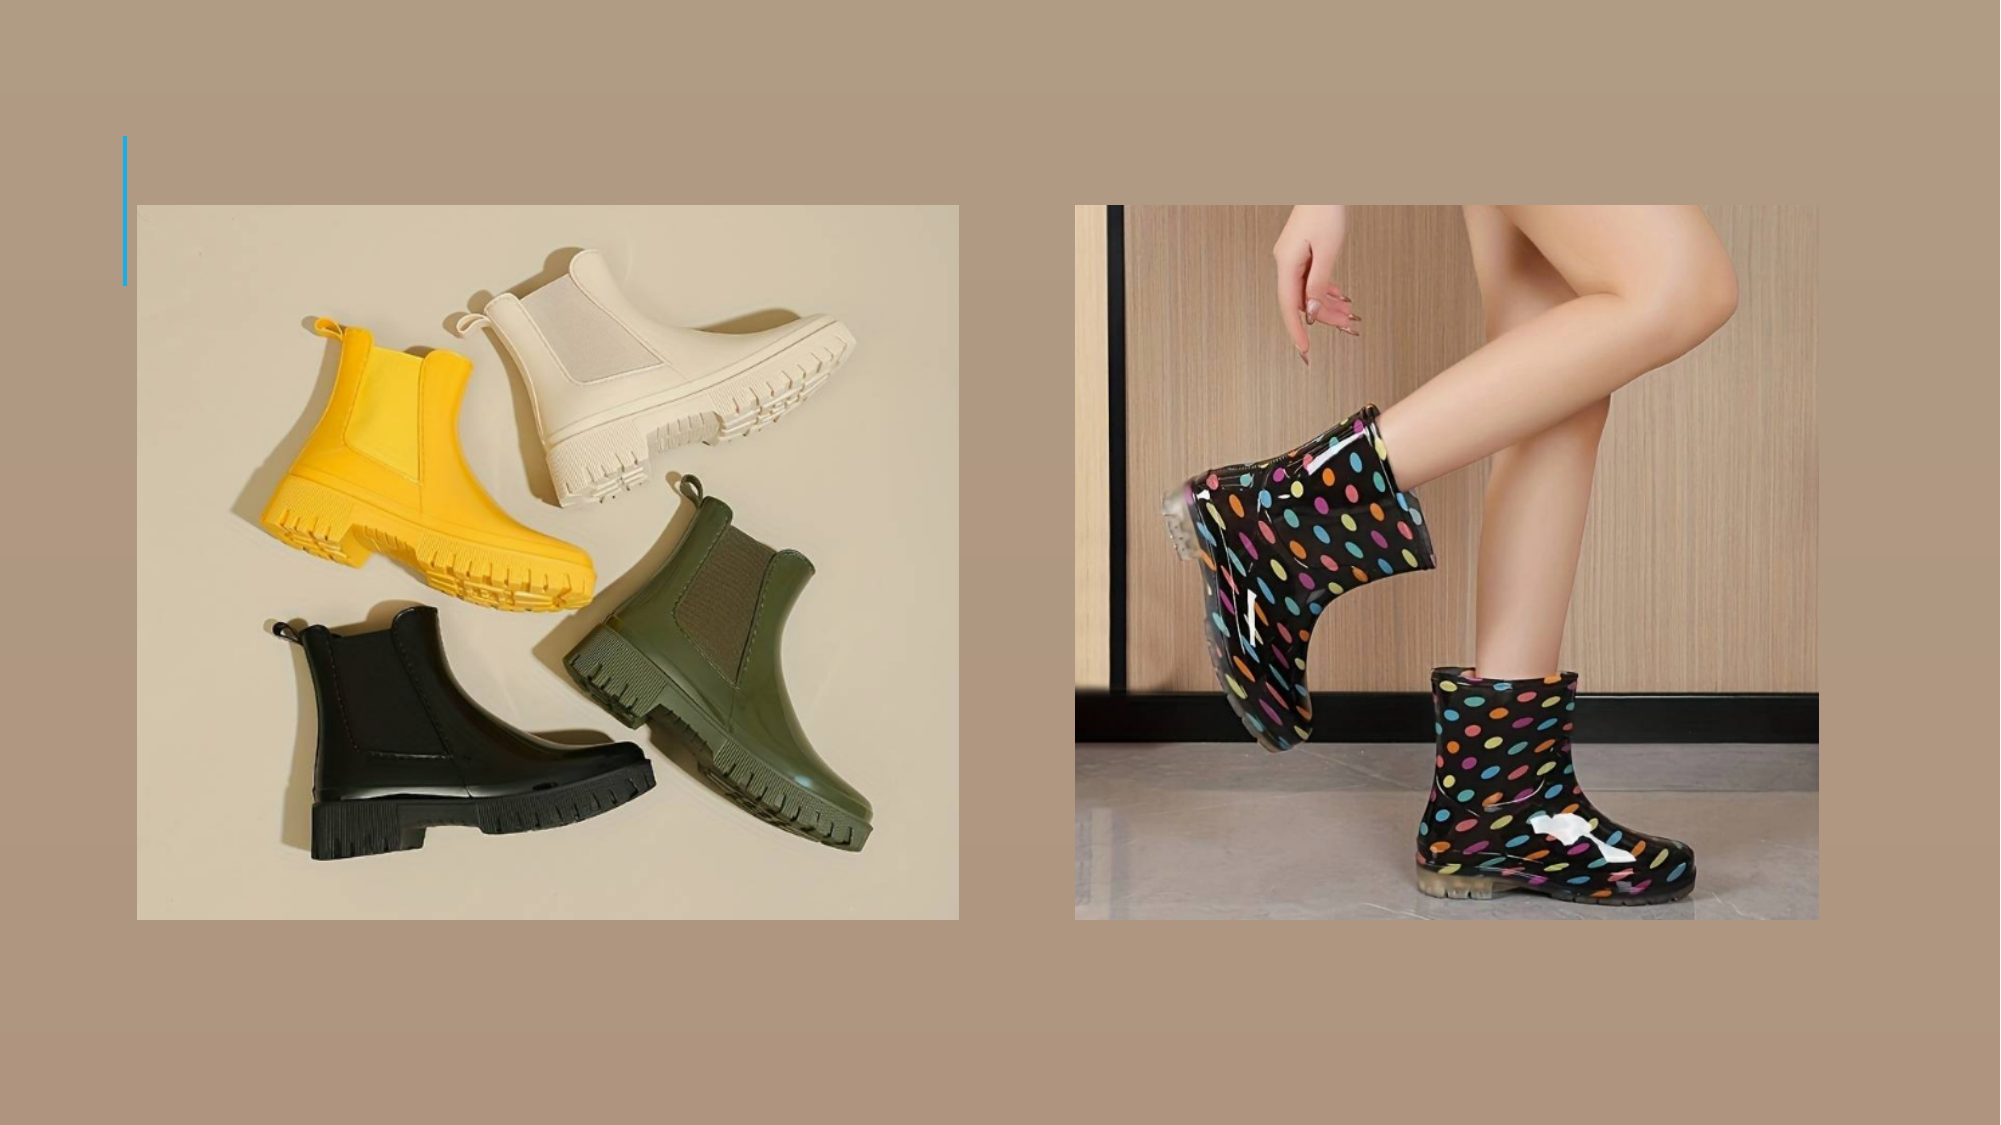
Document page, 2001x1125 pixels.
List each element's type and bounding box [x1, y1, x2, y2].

picture [1075, 205, 1819, 920]
list [137, 205, 959, 920]
